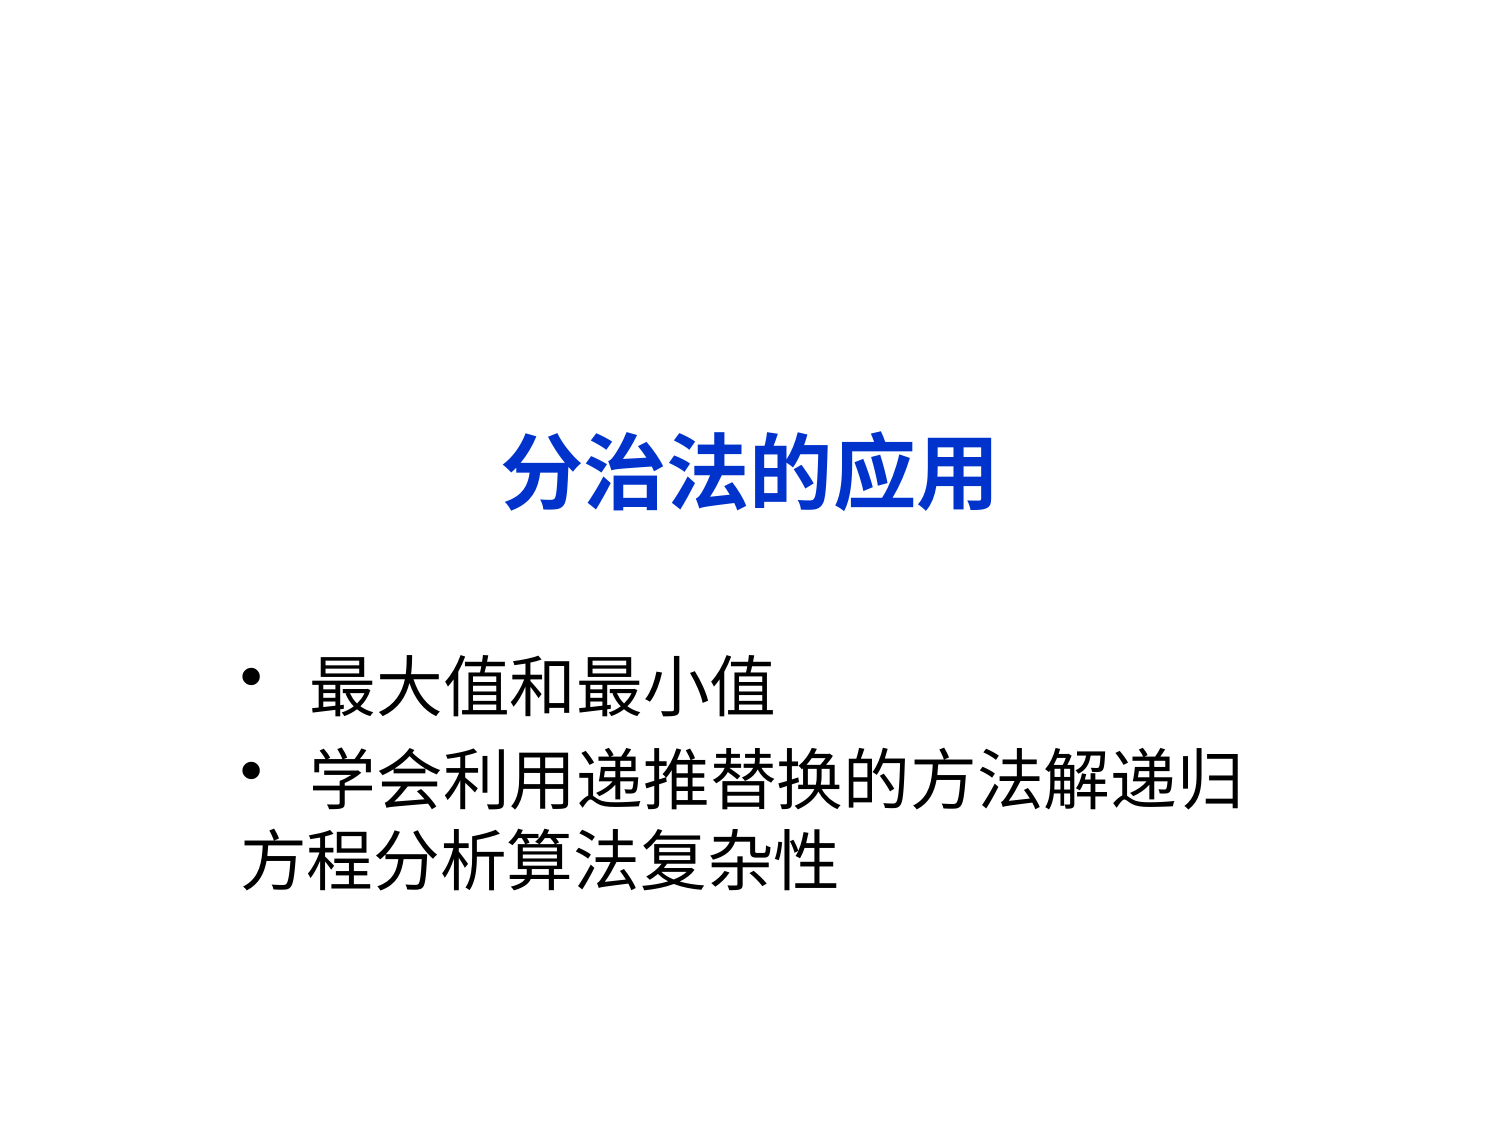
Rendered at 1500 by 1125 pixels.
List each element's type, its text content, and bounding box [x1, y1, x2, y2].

subtitle 最大值和最小值 学会利用递推替换的方法解递归方程分析算法复杂性 [225, 637, 1275, 925]
title 分治法的应用 [112, 349, 1388, 591]
